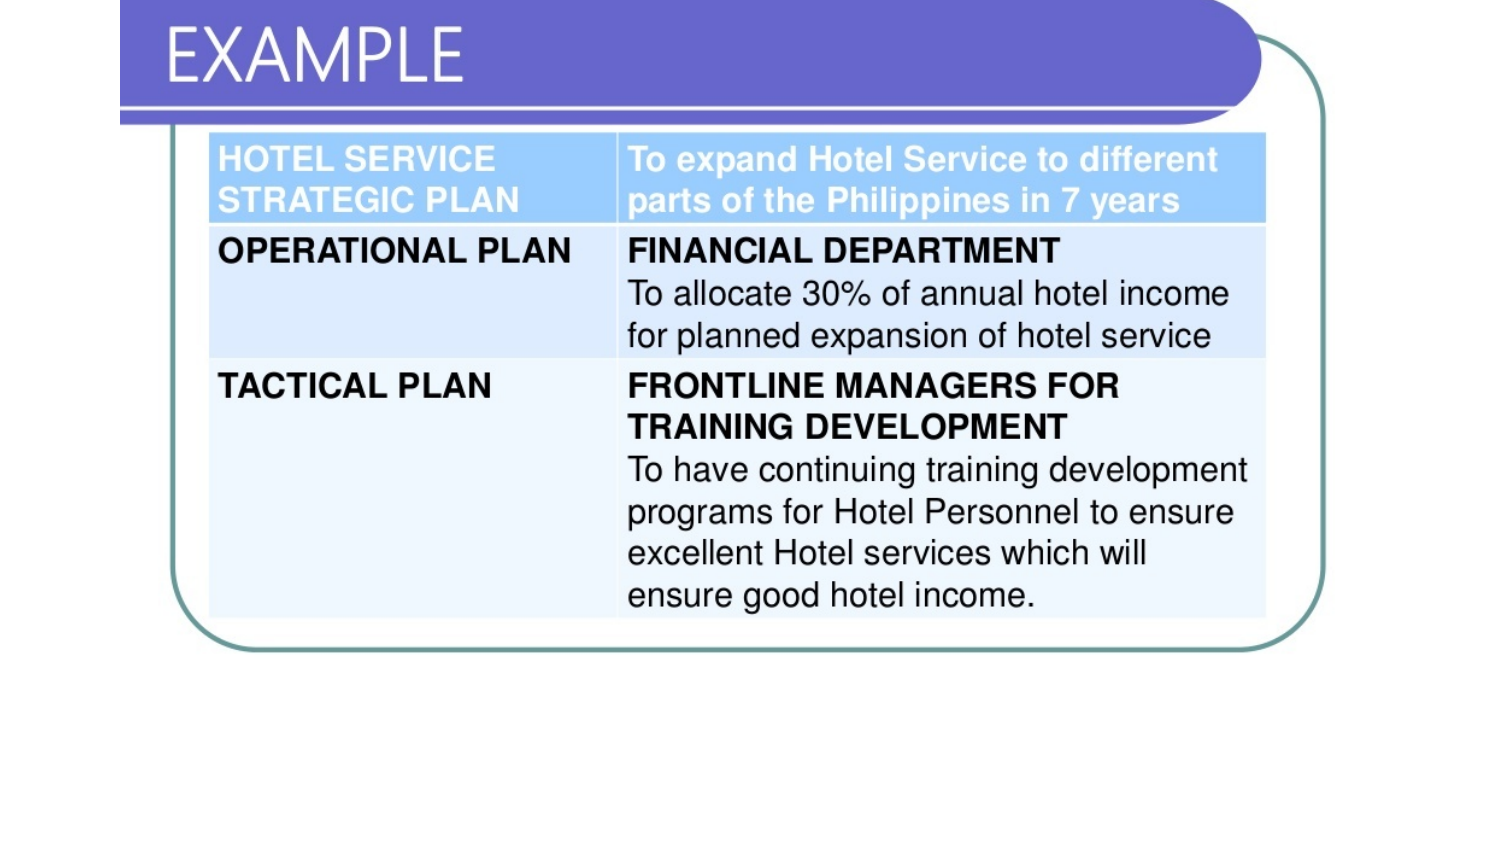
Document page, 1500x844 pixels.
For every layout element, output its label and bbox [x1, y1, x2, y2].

picture [119, 0, 1354, 673]
